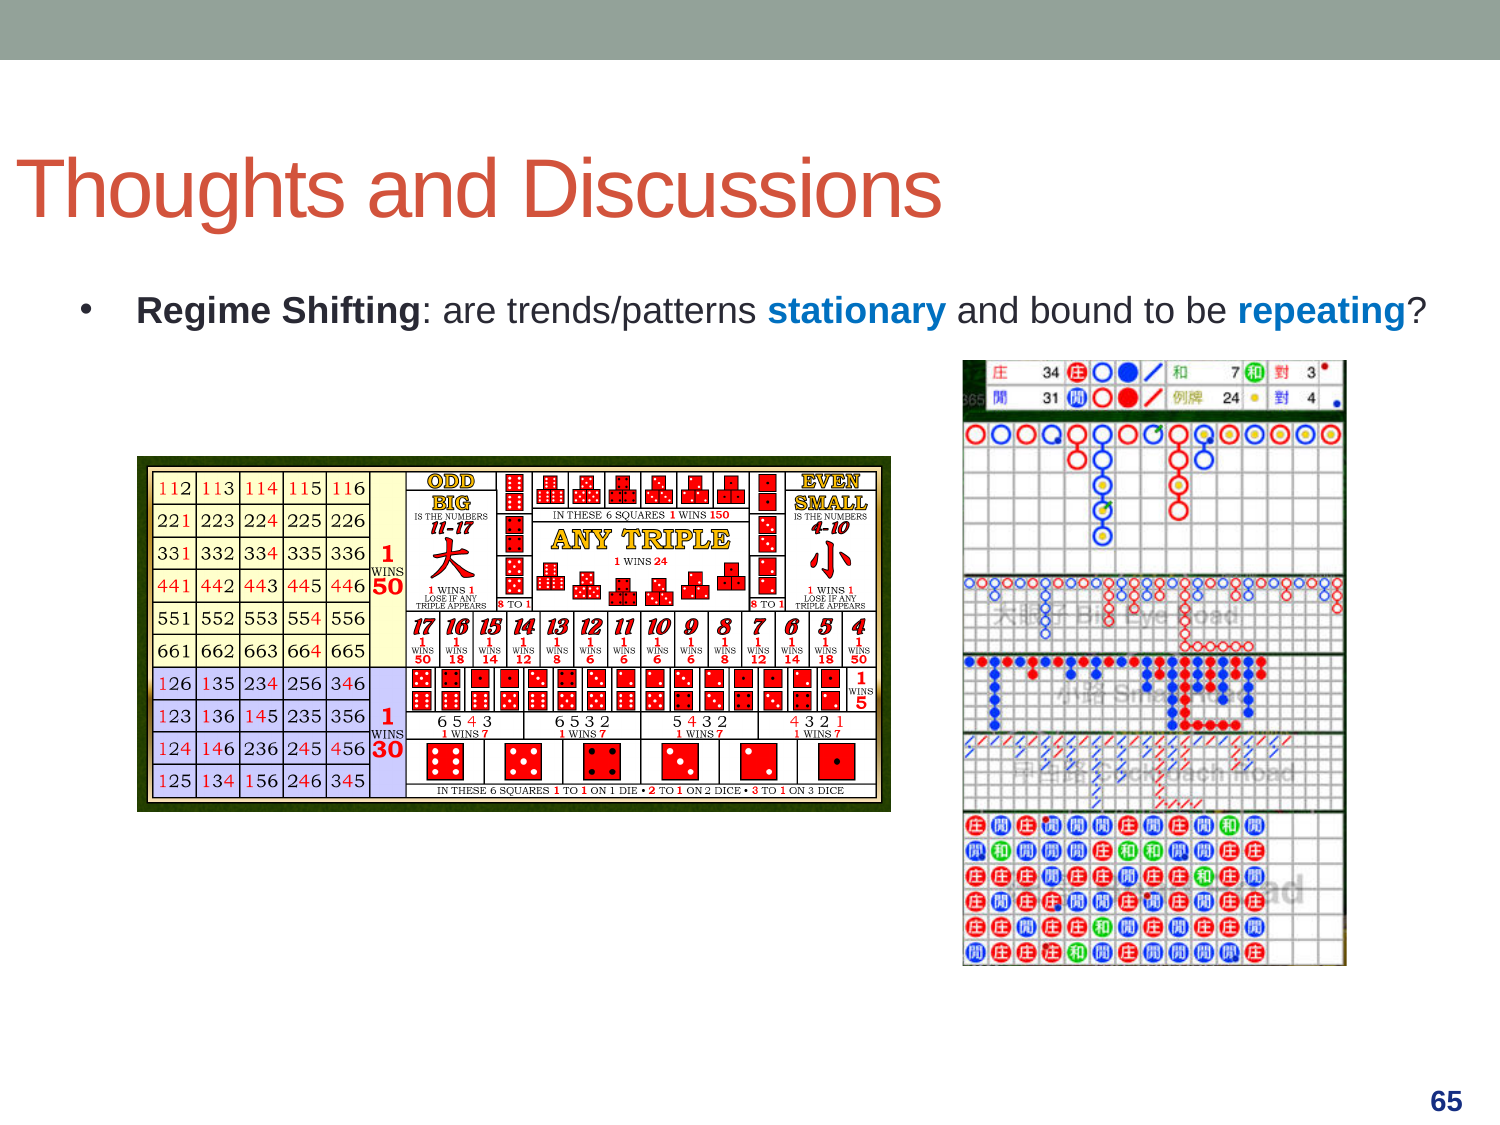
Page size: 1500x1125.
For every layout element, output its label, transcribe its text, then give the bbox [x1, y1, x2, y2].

title Thoughts and Discussions [0, 101, 1325, 266]
text_box Regime Shifting: are trends/patterns stationary and bound to be repeating? [64, 278, 1483, 1047]
slide_number 65 [1415, 1070, 1499, 1125]
picture [962, 359, 1347, 966]
picture [137, 455, 891, 812]
